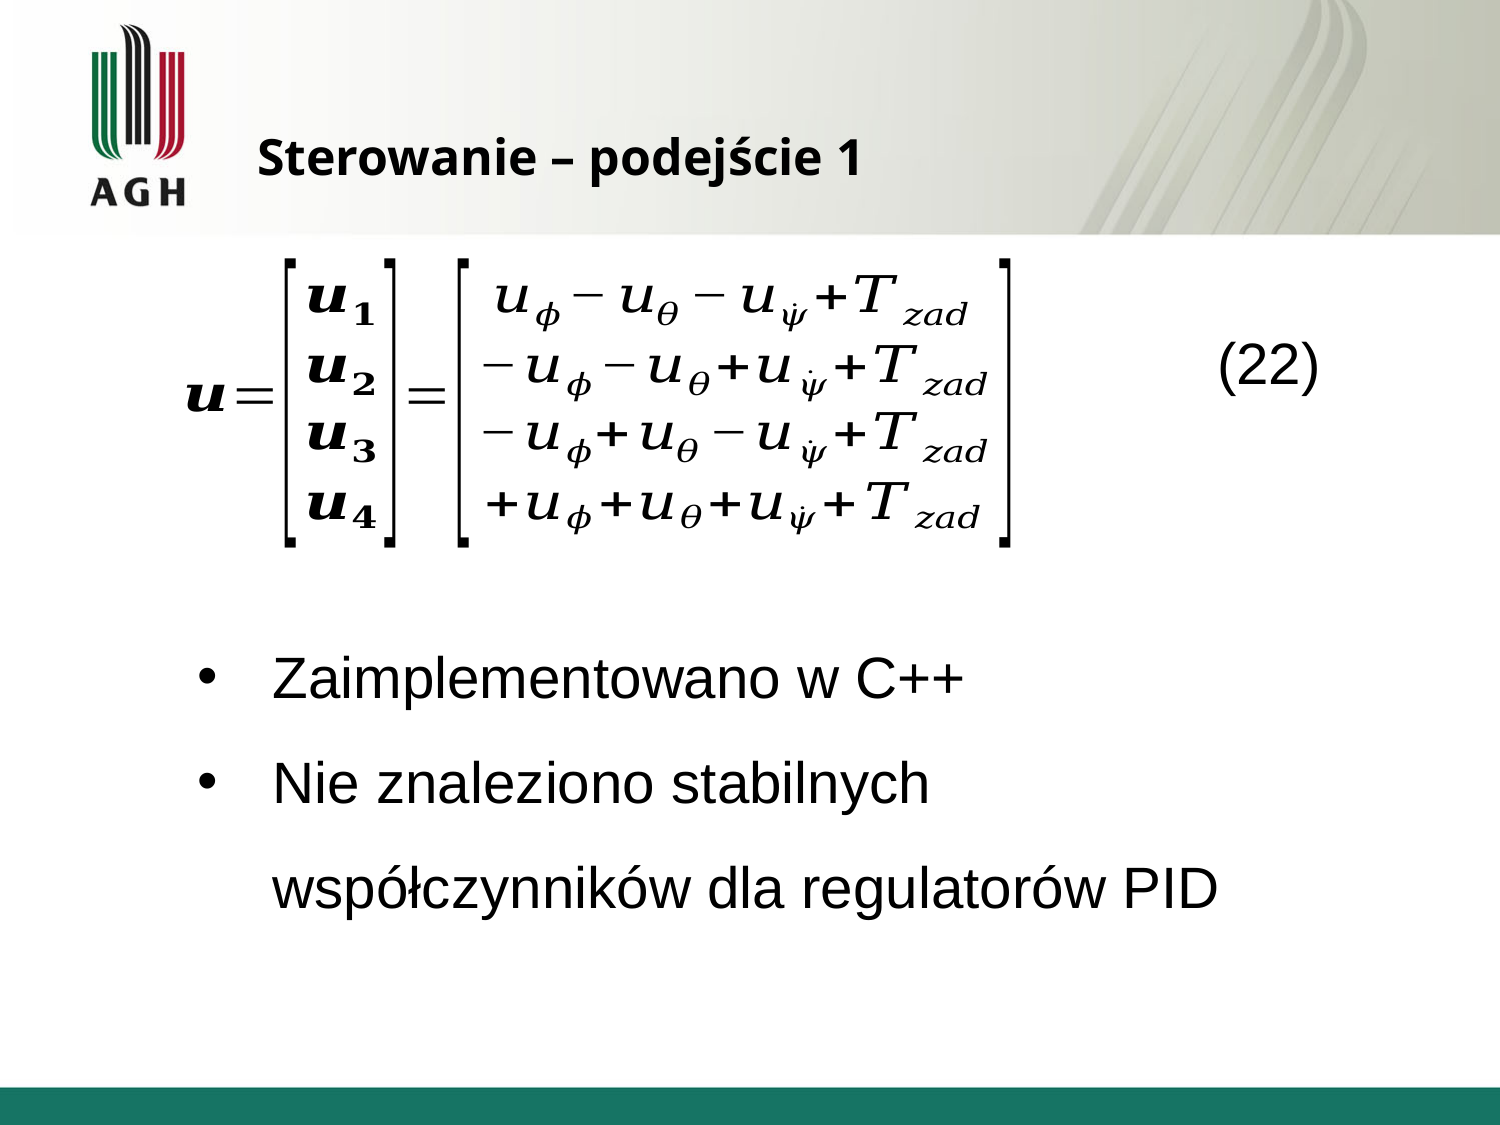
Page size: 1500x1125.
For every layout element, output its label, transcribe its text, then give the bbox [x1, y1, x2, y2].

picture [0, 0, 1500, 1125]
text_box Zaimplementowano w C++ Nie znaleziono stabilnych współczynników dla regulatorów PID [182, 597, 1365, 928]
title Sterowanie – podejście 1 [242, 78, 1425, 233]
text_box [182, 255, 1341, 551]
